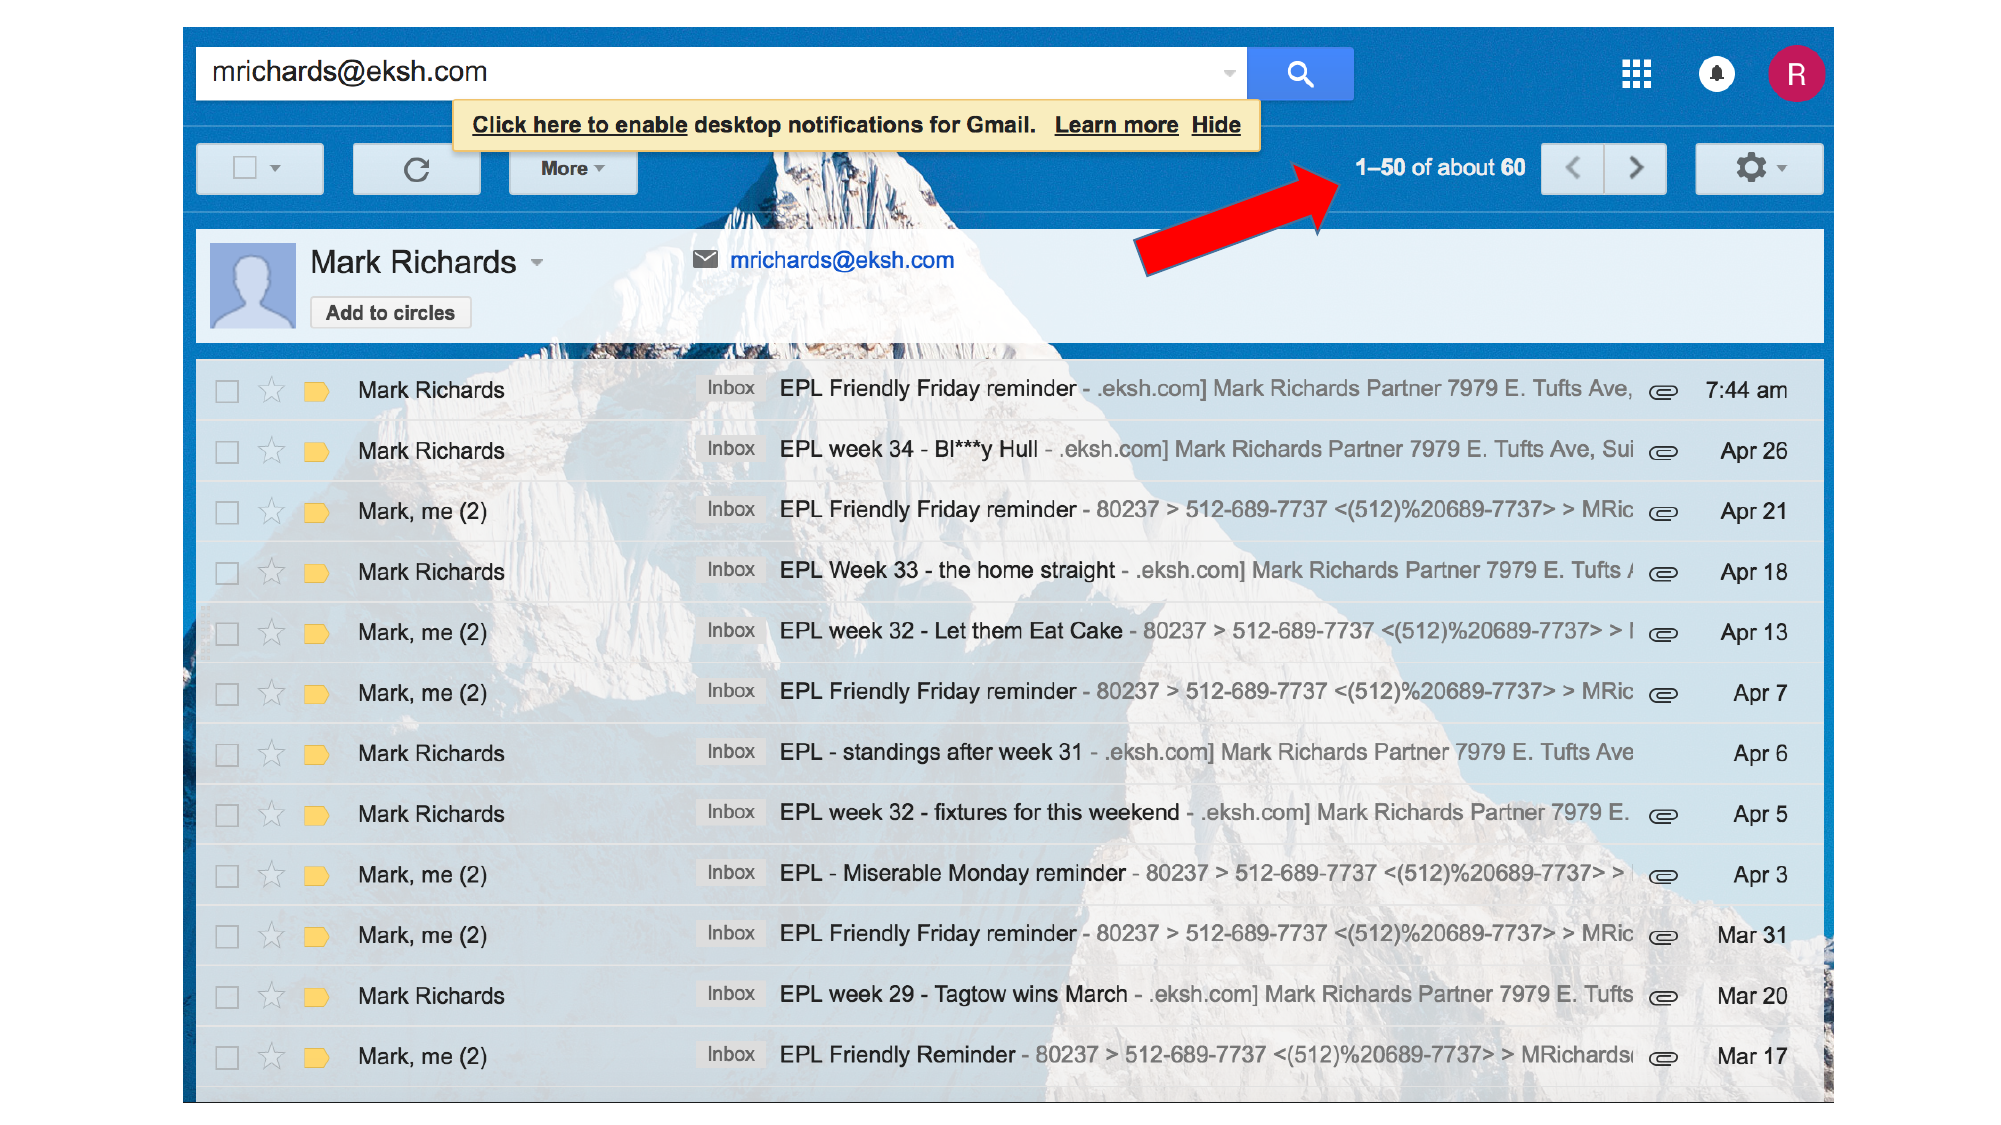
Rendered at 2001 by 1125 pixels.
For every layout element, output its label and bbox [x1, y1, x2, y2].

picture [188, 537, 194, 547]
picture [183, 27, 1834, 1103]
picture [183, 564, 191, 582]
